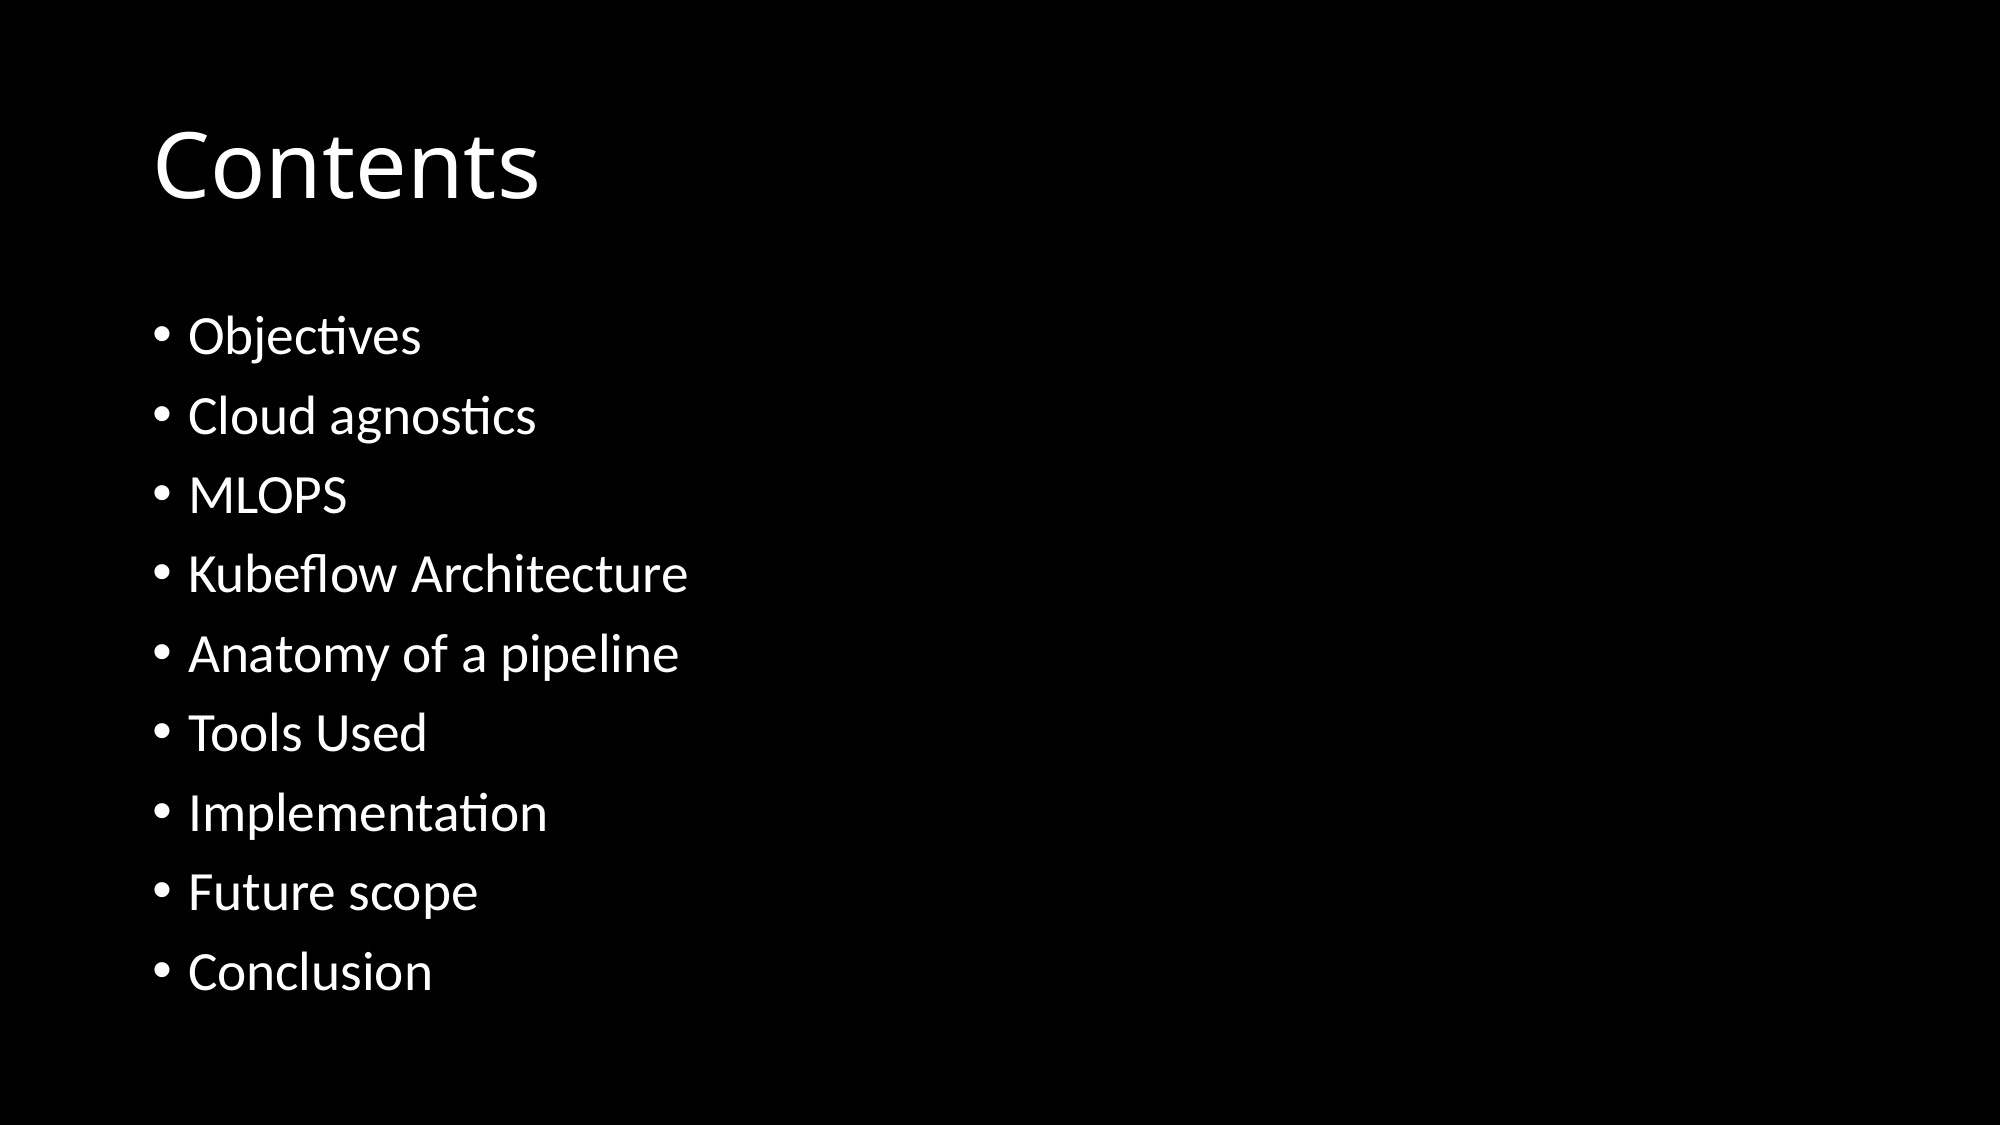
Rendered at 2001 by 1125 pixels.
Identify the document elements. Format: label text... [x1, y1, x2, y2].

list Objectives Cloud agnostics MLOPS Kubeflow Architecture Anatomy of a pipeline Tools Used Implementation Future scope Conclusion [137, 299, 1863, 1014]
title Contents [137, 59, 1863, 278]
